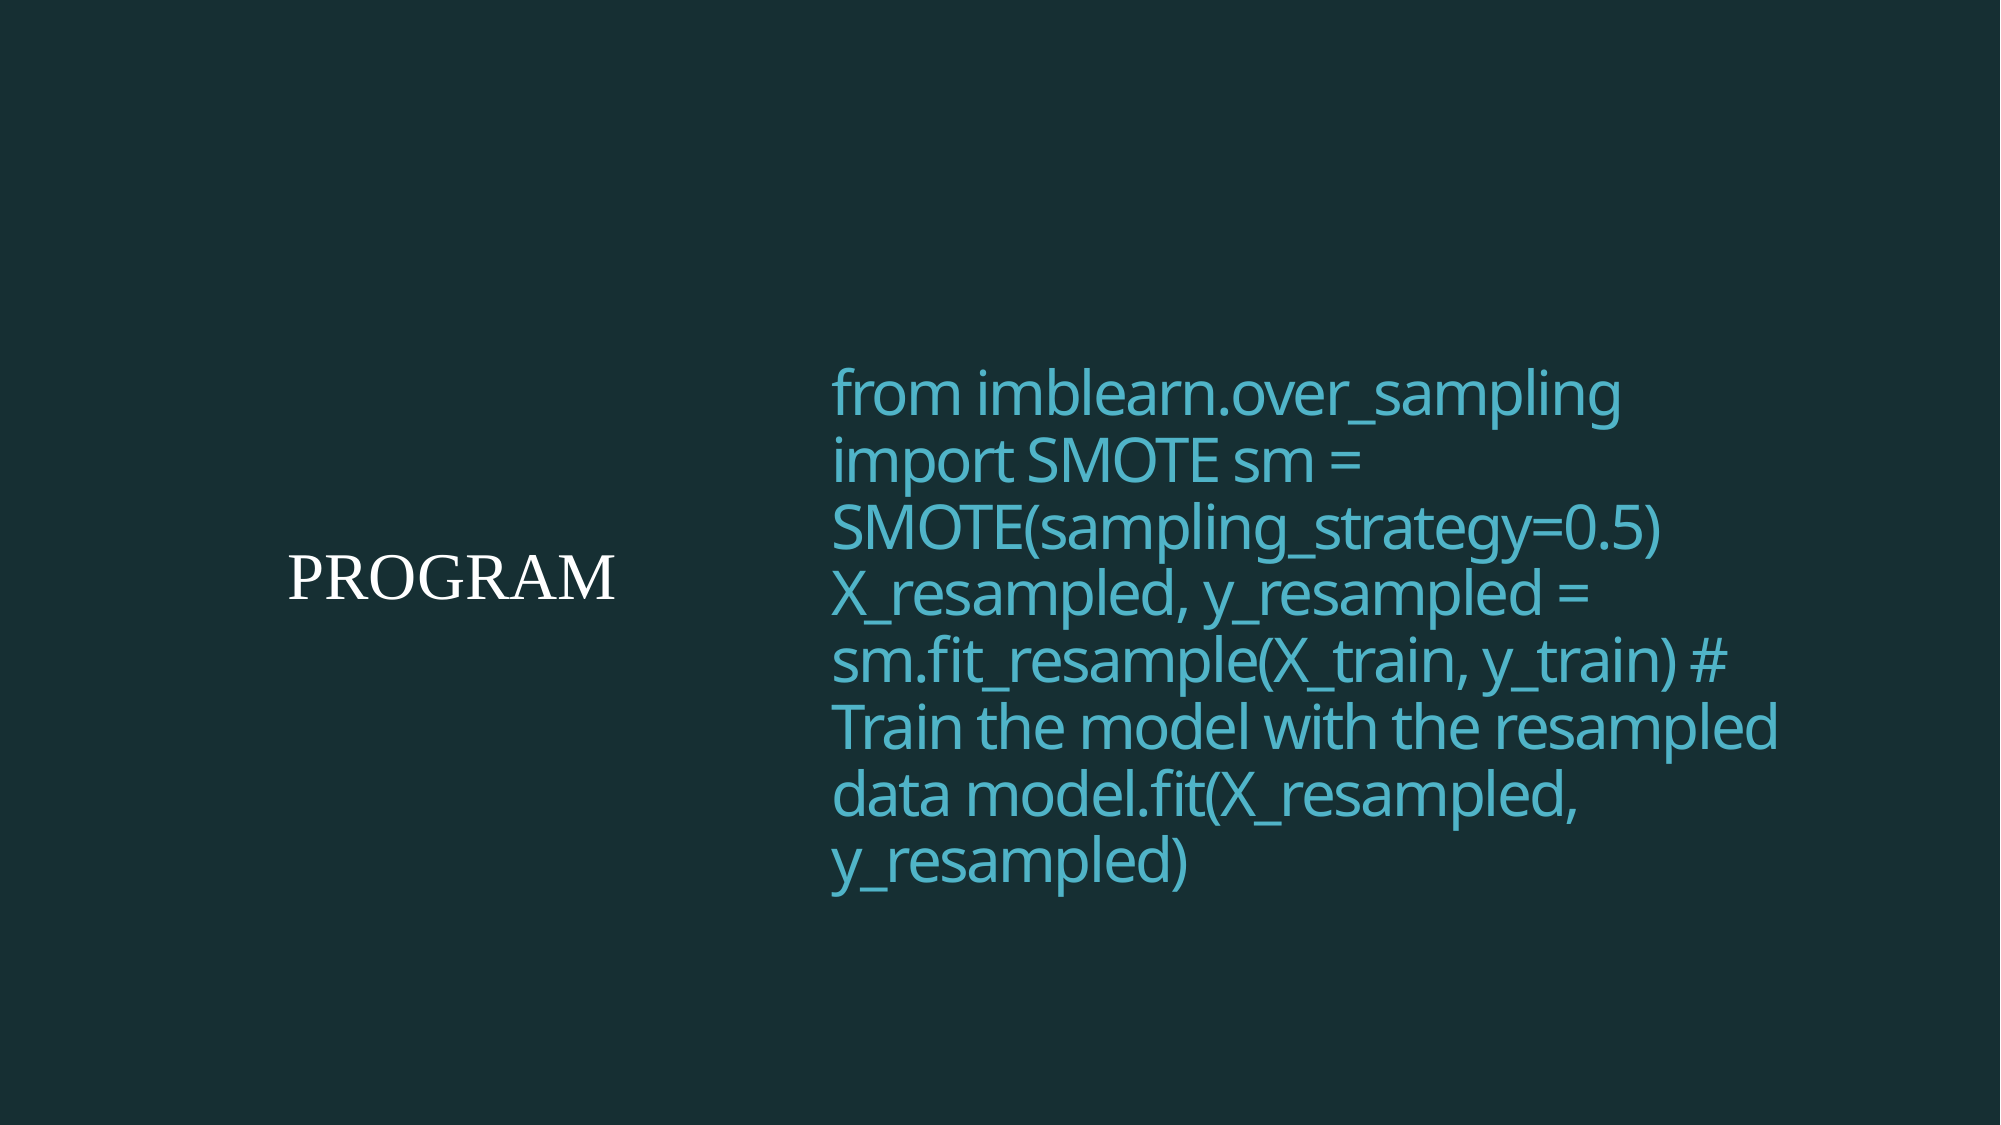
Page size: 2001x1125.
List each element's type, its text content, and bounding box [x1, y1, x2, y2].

text_box PROGRAM [272, 524, 640, 620]
title from imblearn.over_sampling import SMOTE sm = SMOTE(sampling_strategy=0.5) X_resampled, y_resampled = sm.fit_resample(X_train, y_train) # Train the model with the resampled data model.fit(X_resampled, y_resampled) [816, 207, 1807, 918]
